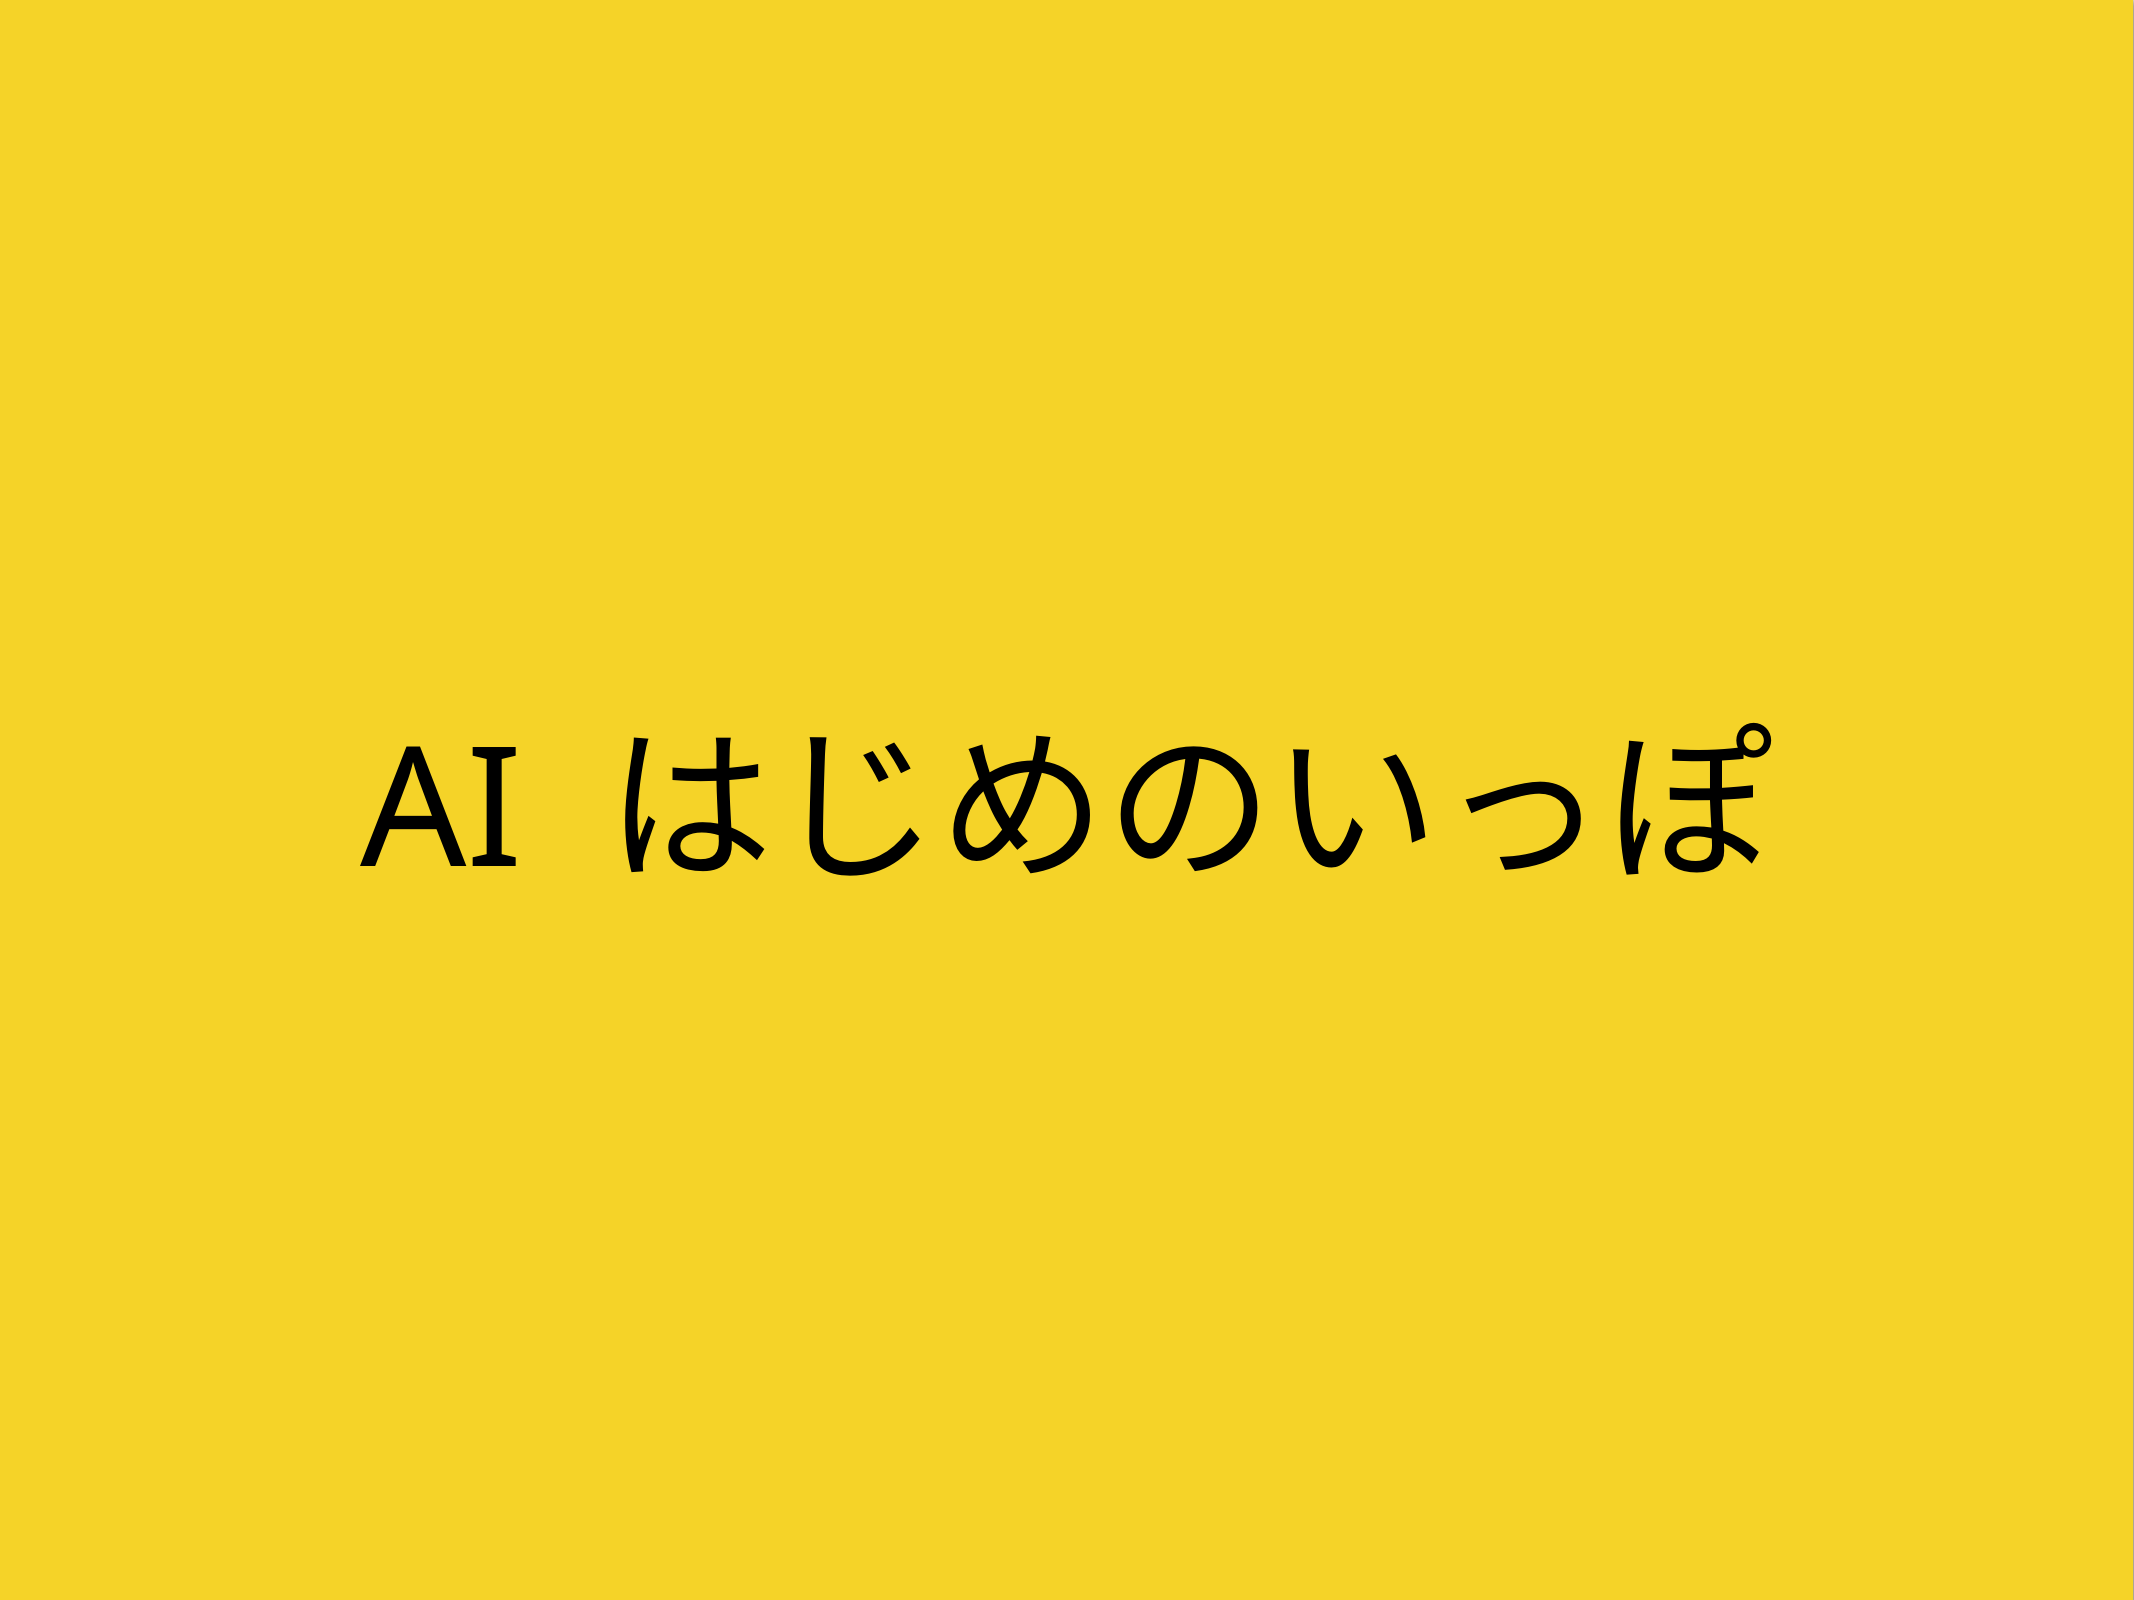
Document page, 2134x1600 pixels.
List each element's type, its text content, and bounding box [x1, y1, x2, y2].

text_box [0, 0, 2134, 1600]
title AI はじめのいっぽ [155, 622, 1978, 978]
